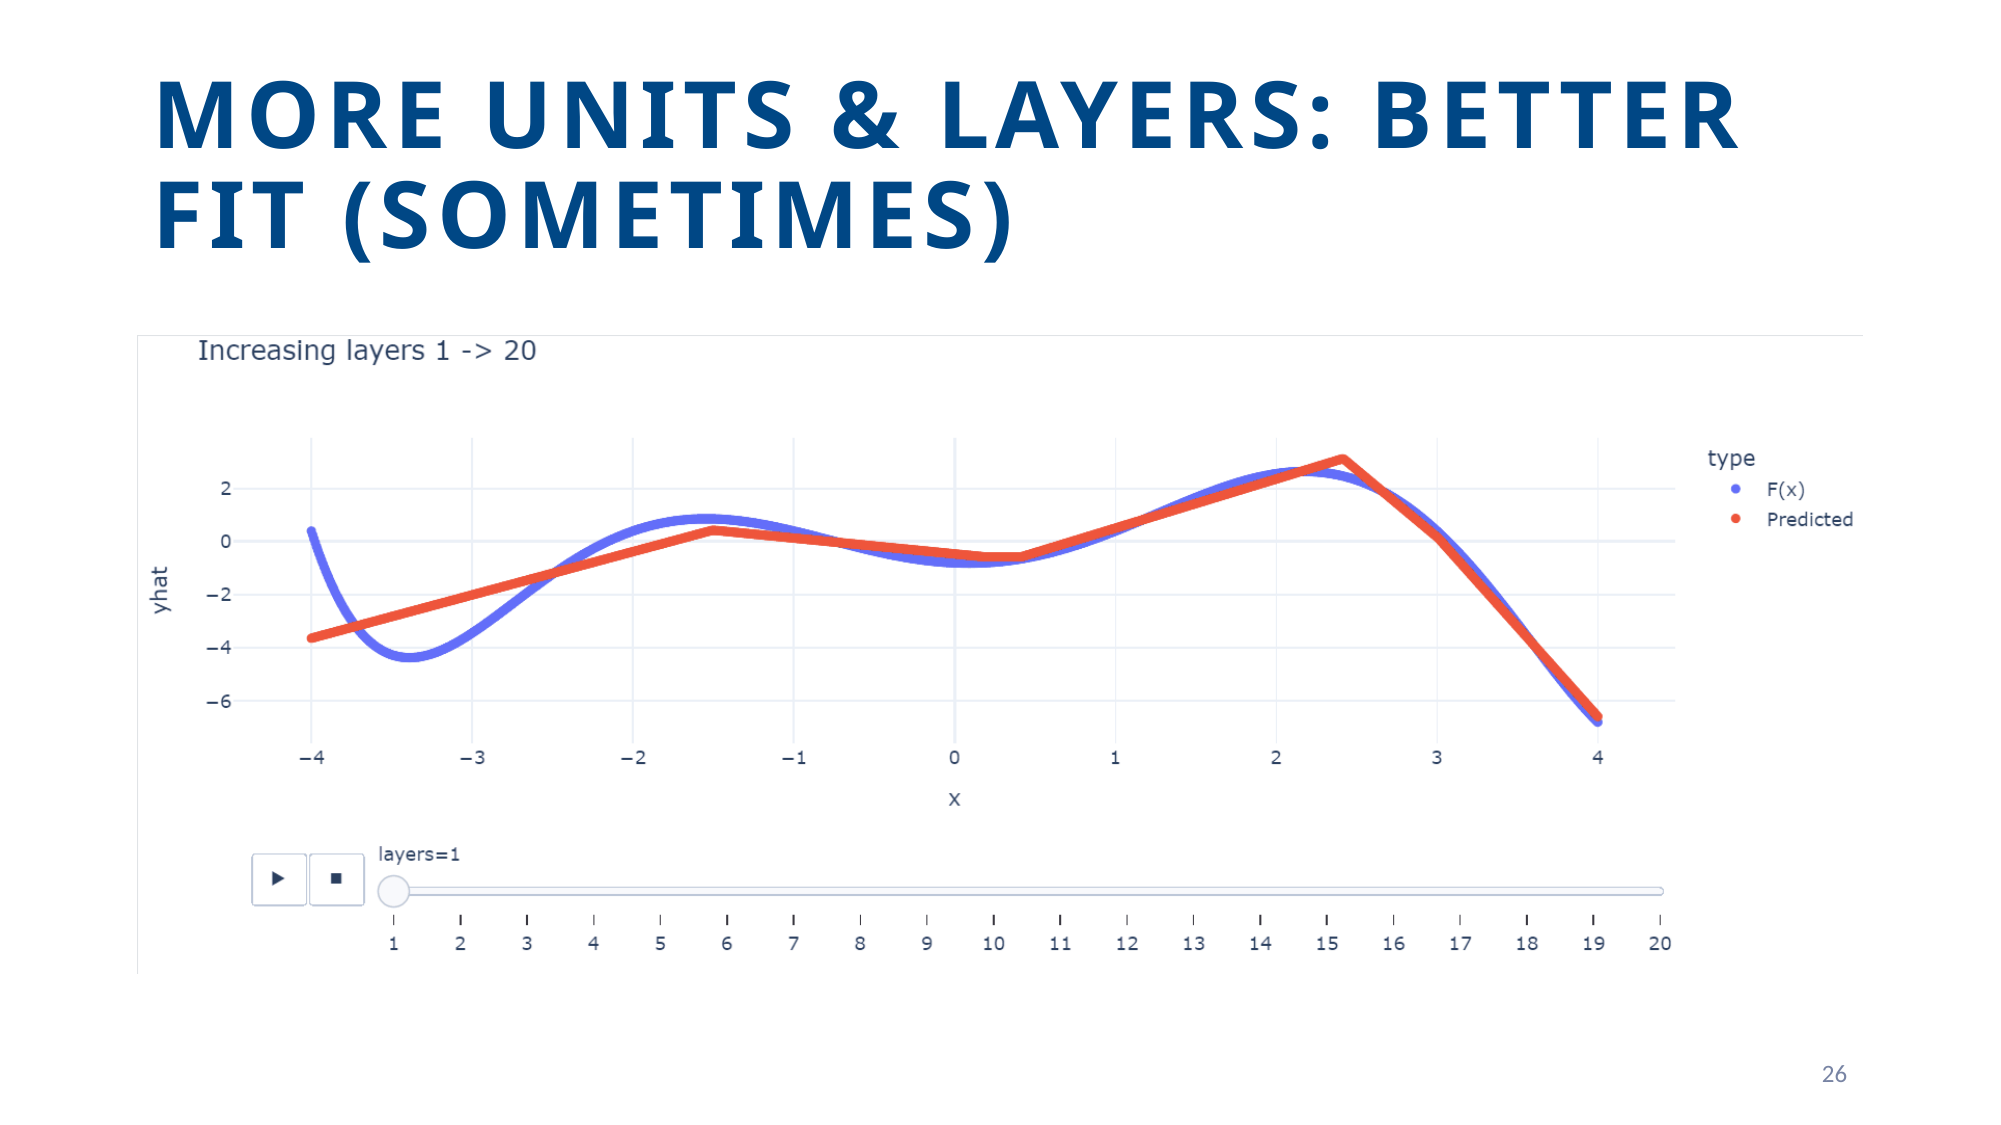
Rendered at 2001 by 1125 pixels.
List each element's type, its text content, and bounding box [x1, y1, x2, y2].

slide_number 26 [1412, 1042, 1863, 1103]
title More Units & Layers: Better Fit (Sometimes) [137, 59, 1863, 278]
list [136, 335, 1863, 974]
